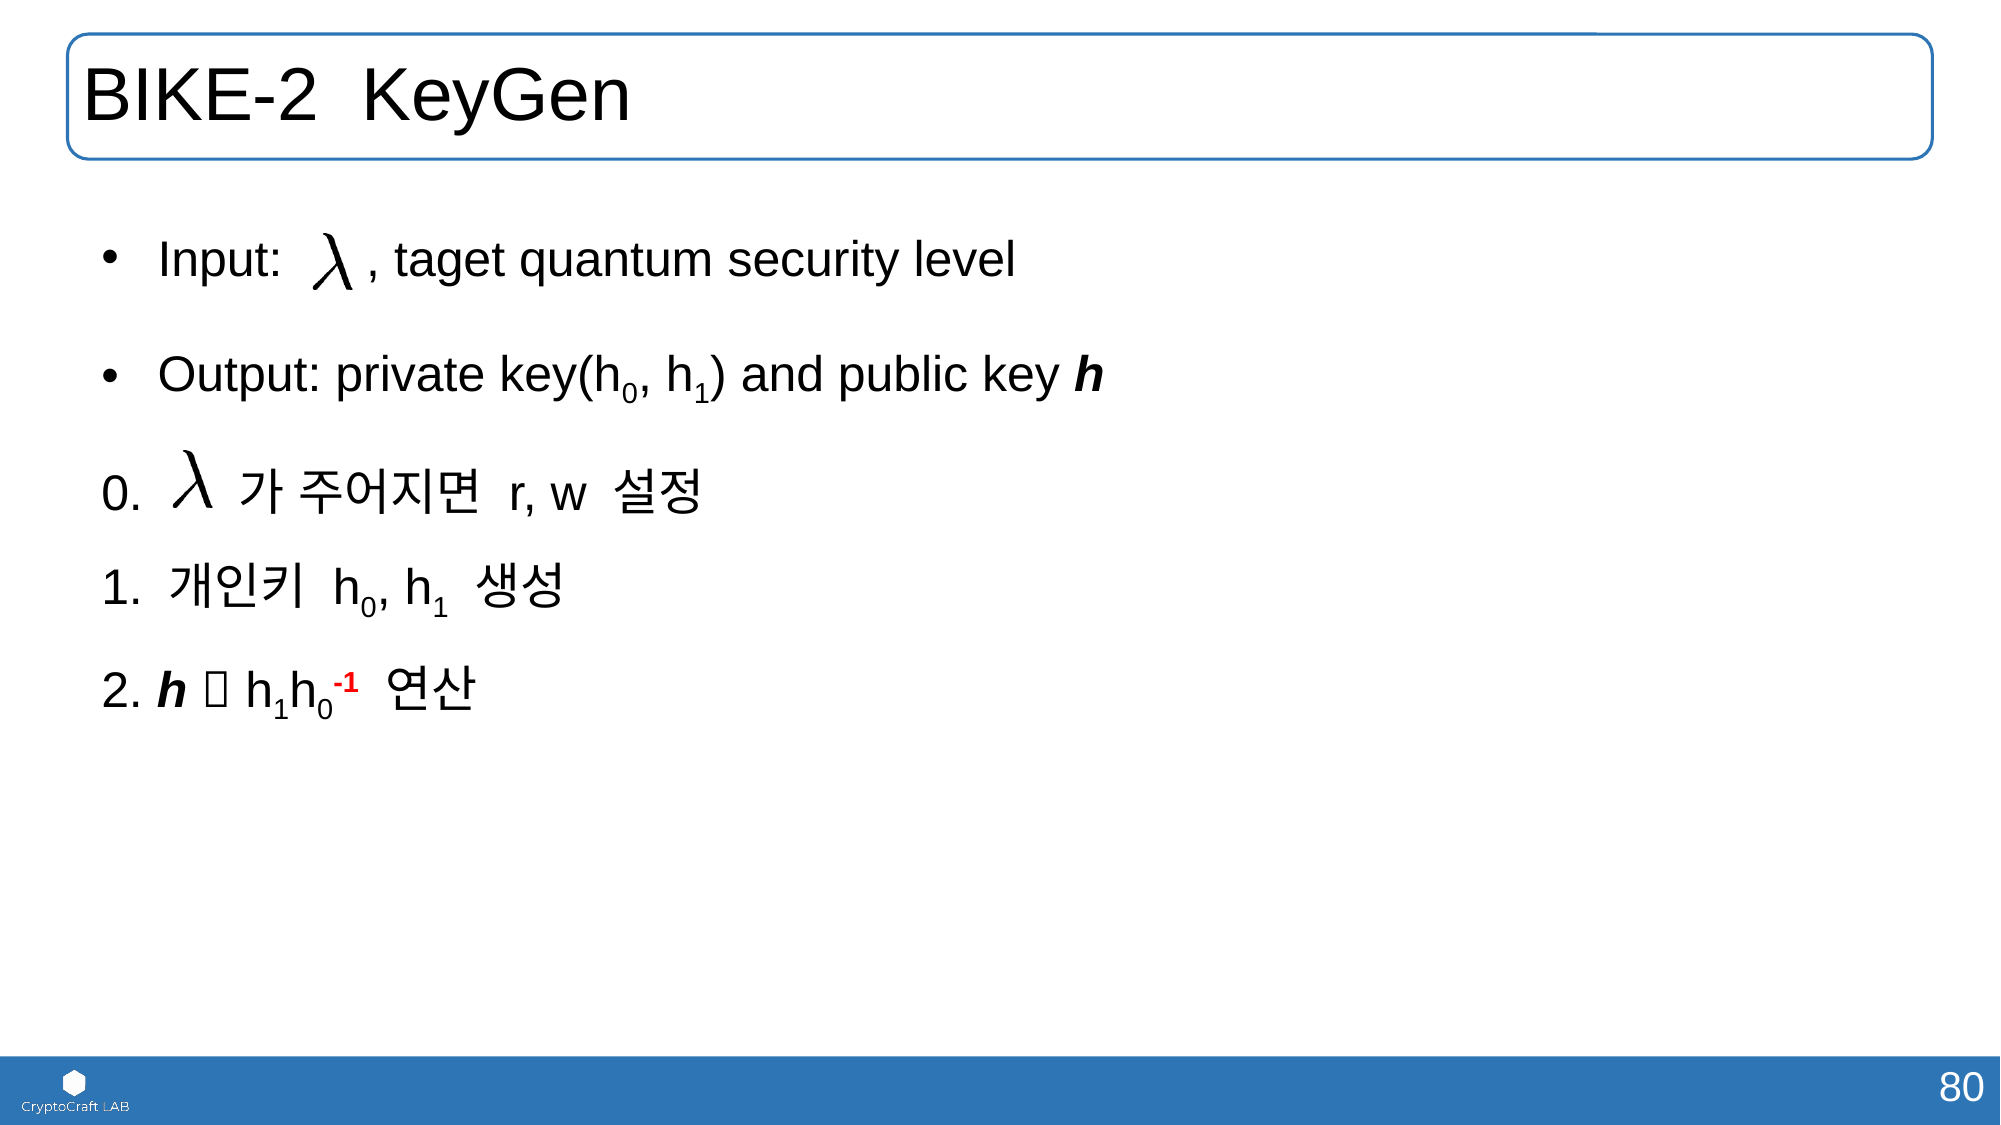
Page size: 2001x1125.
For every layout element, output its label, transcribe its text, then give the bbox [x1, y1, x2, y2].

picture [13, 1061, 138, 1123]
picture [161, 446, 218, 513]
picture [301, 229, 358, 295]
list Input: , taget quantum security level Output: private key(h0, h1) and public key h 0. 가 주어지면 r, w 설정 1. 개인키 h0, h1 생성 2. h  h1h0-1 연산 [67, 189, 1933, 1019]
title BIKE-2 KeyGen [67, 34, 1933, 160]
